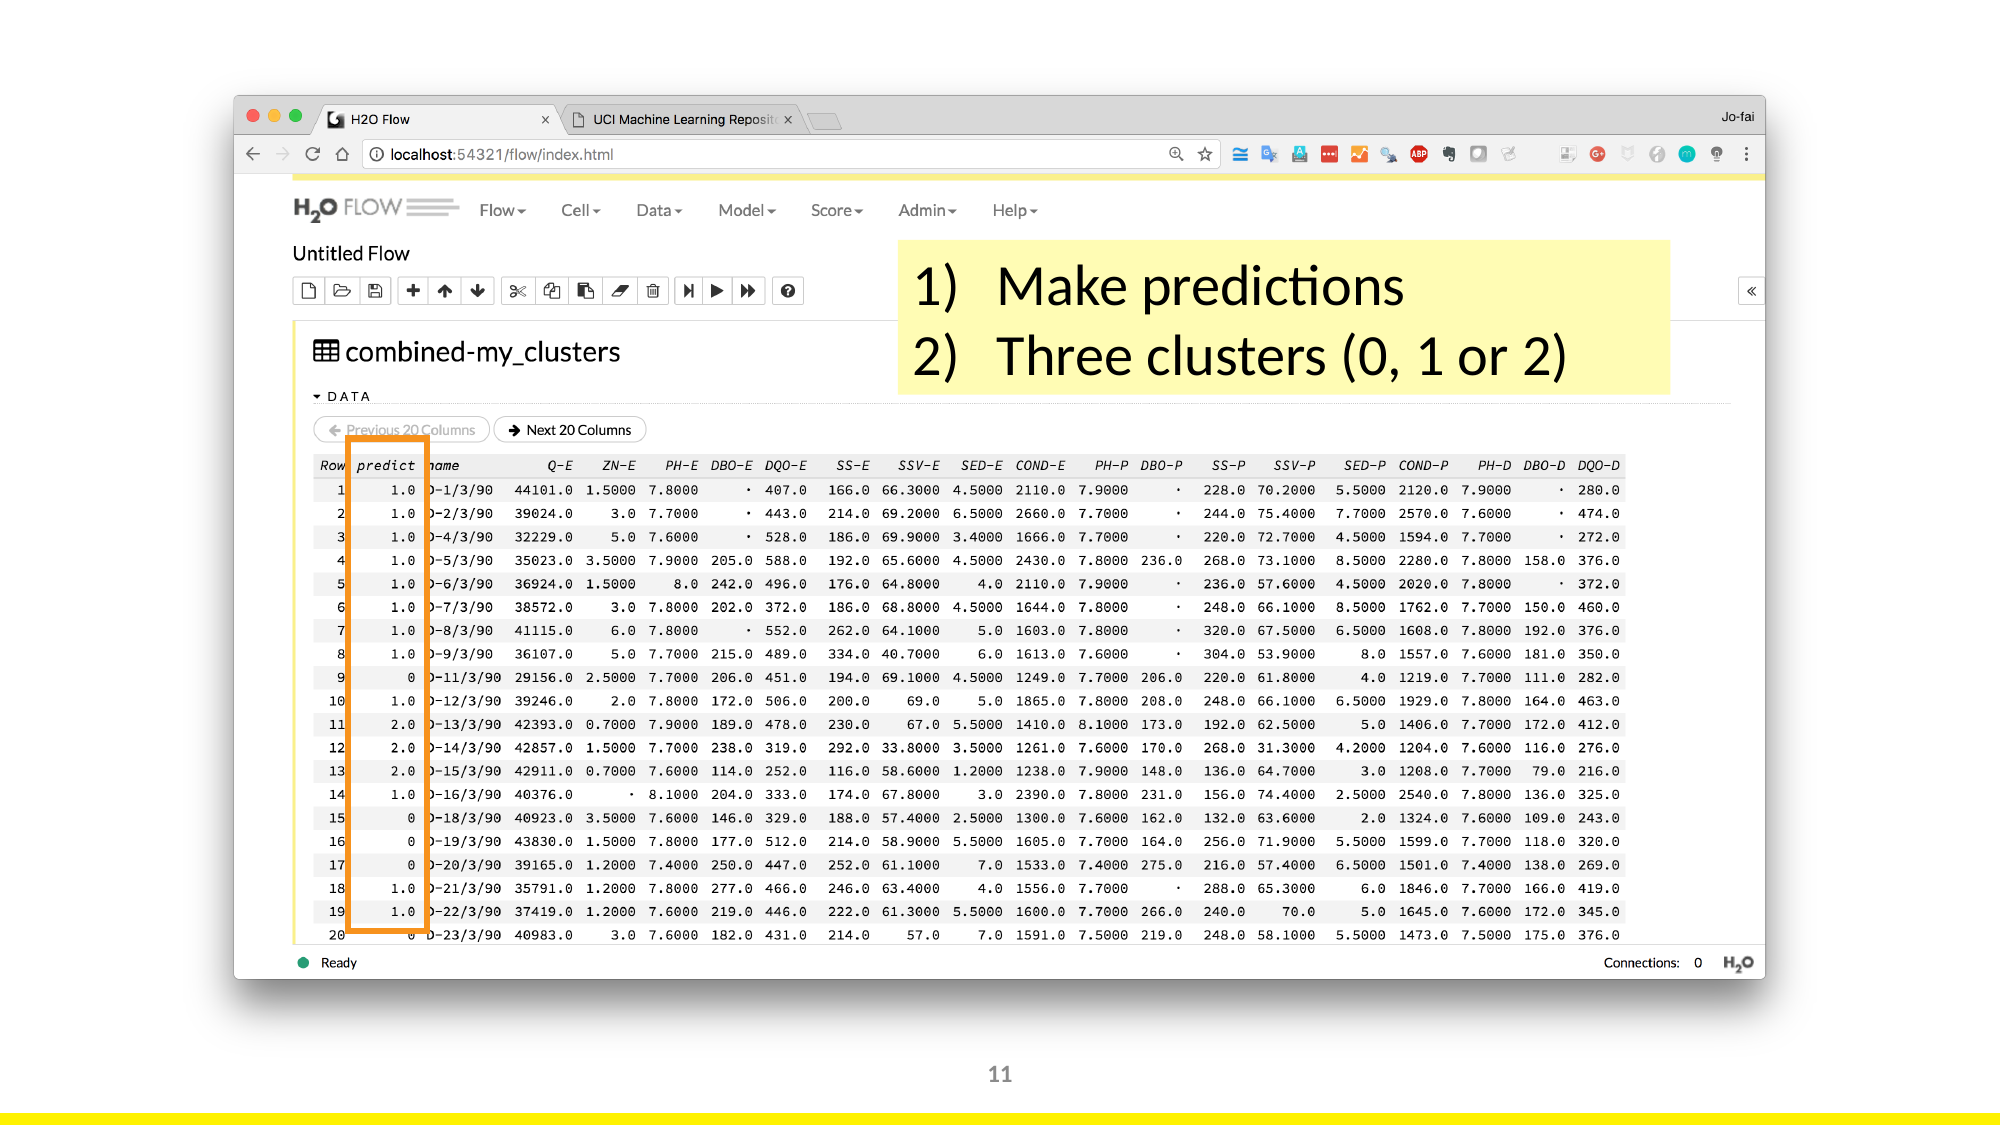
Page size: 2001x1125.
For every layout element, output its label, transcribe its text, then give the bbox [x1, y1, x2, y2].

slide_number 11 [774, 1064, 1225, 1103]
picture [174, 61, 1825, 1064]
text_box [0, 1112, 2000, 1125]
